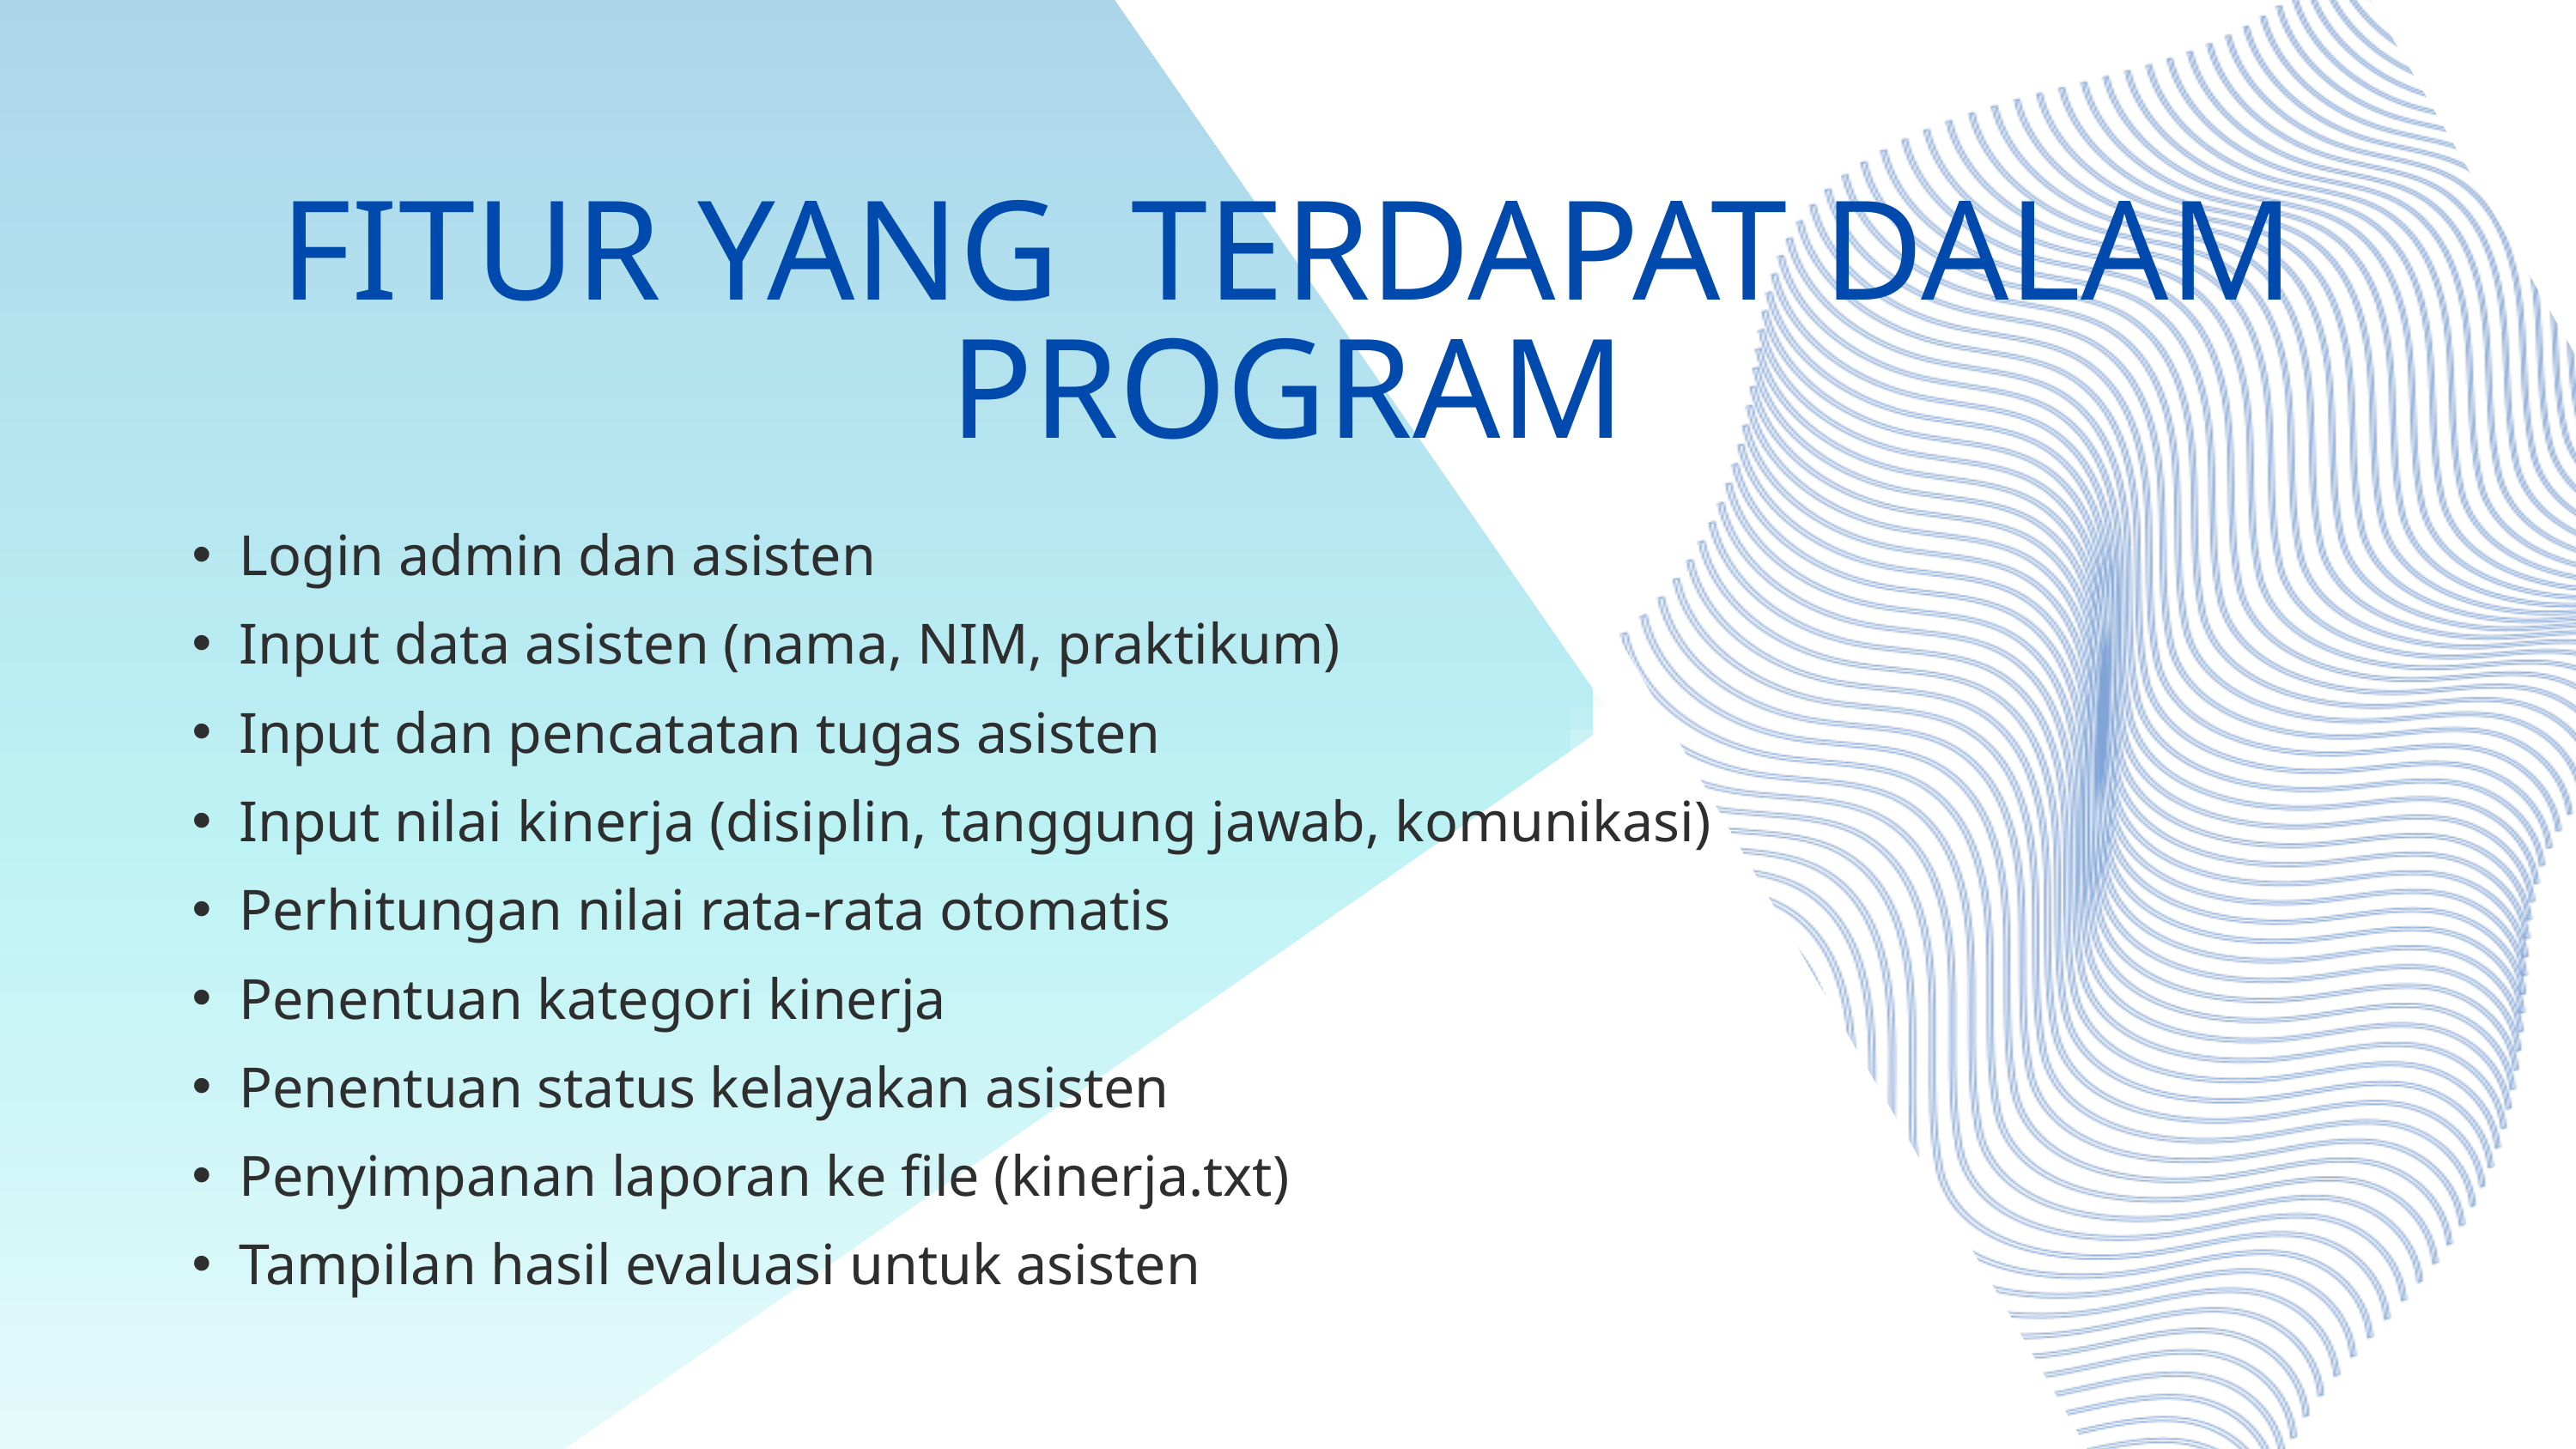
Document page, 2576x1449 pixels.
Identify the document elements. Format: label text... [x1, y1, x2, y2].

text_box [1479, 0, 2576, 1449]
text_box [0, 0, 1461, 1449]
text_box Login admin dan asisten Input data asisten (nama, NIM, praktikum) Input dan pencatatan tugas asisten Input nilai kinerja (disiplin, tanggung jawab, komunikasi) Perhitungan nilai rata-rata otomatis Penentuan kategori kinerja Penentuan status kelayakan asisten Penyimpanan laporan ke file (kinerja.txt) Tampilan hasil evaluasi untuk asisten [144, 498, 2458, 1382]
text_box FITUR YANG TERDAPAT DALAM PROGRAM [144, 190, 2432, 466]
